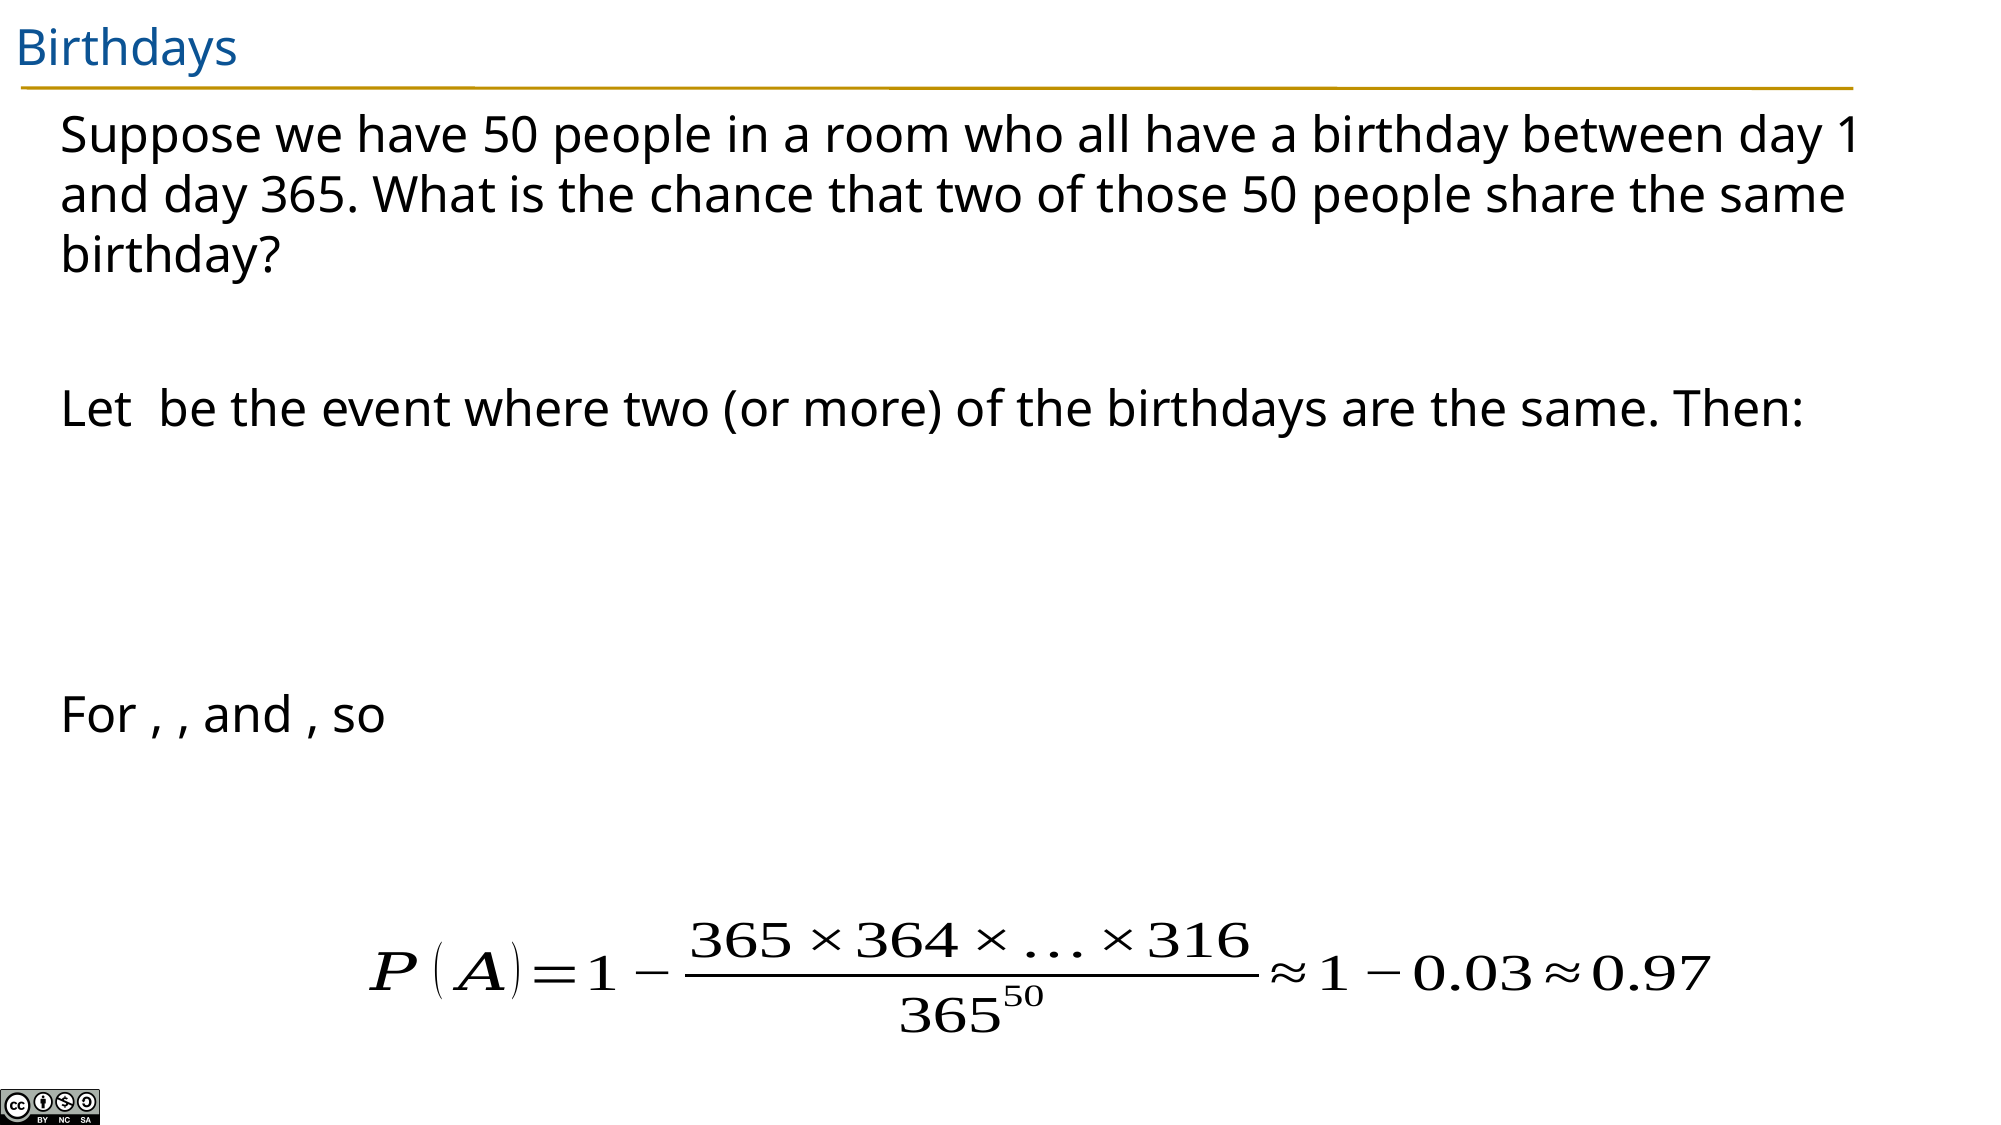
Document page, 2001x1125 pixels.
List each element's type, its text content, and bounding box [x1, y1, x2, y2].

picture [0, 1089, 100, 1125]
title Birthdays [0, 0, 1864, 87]
